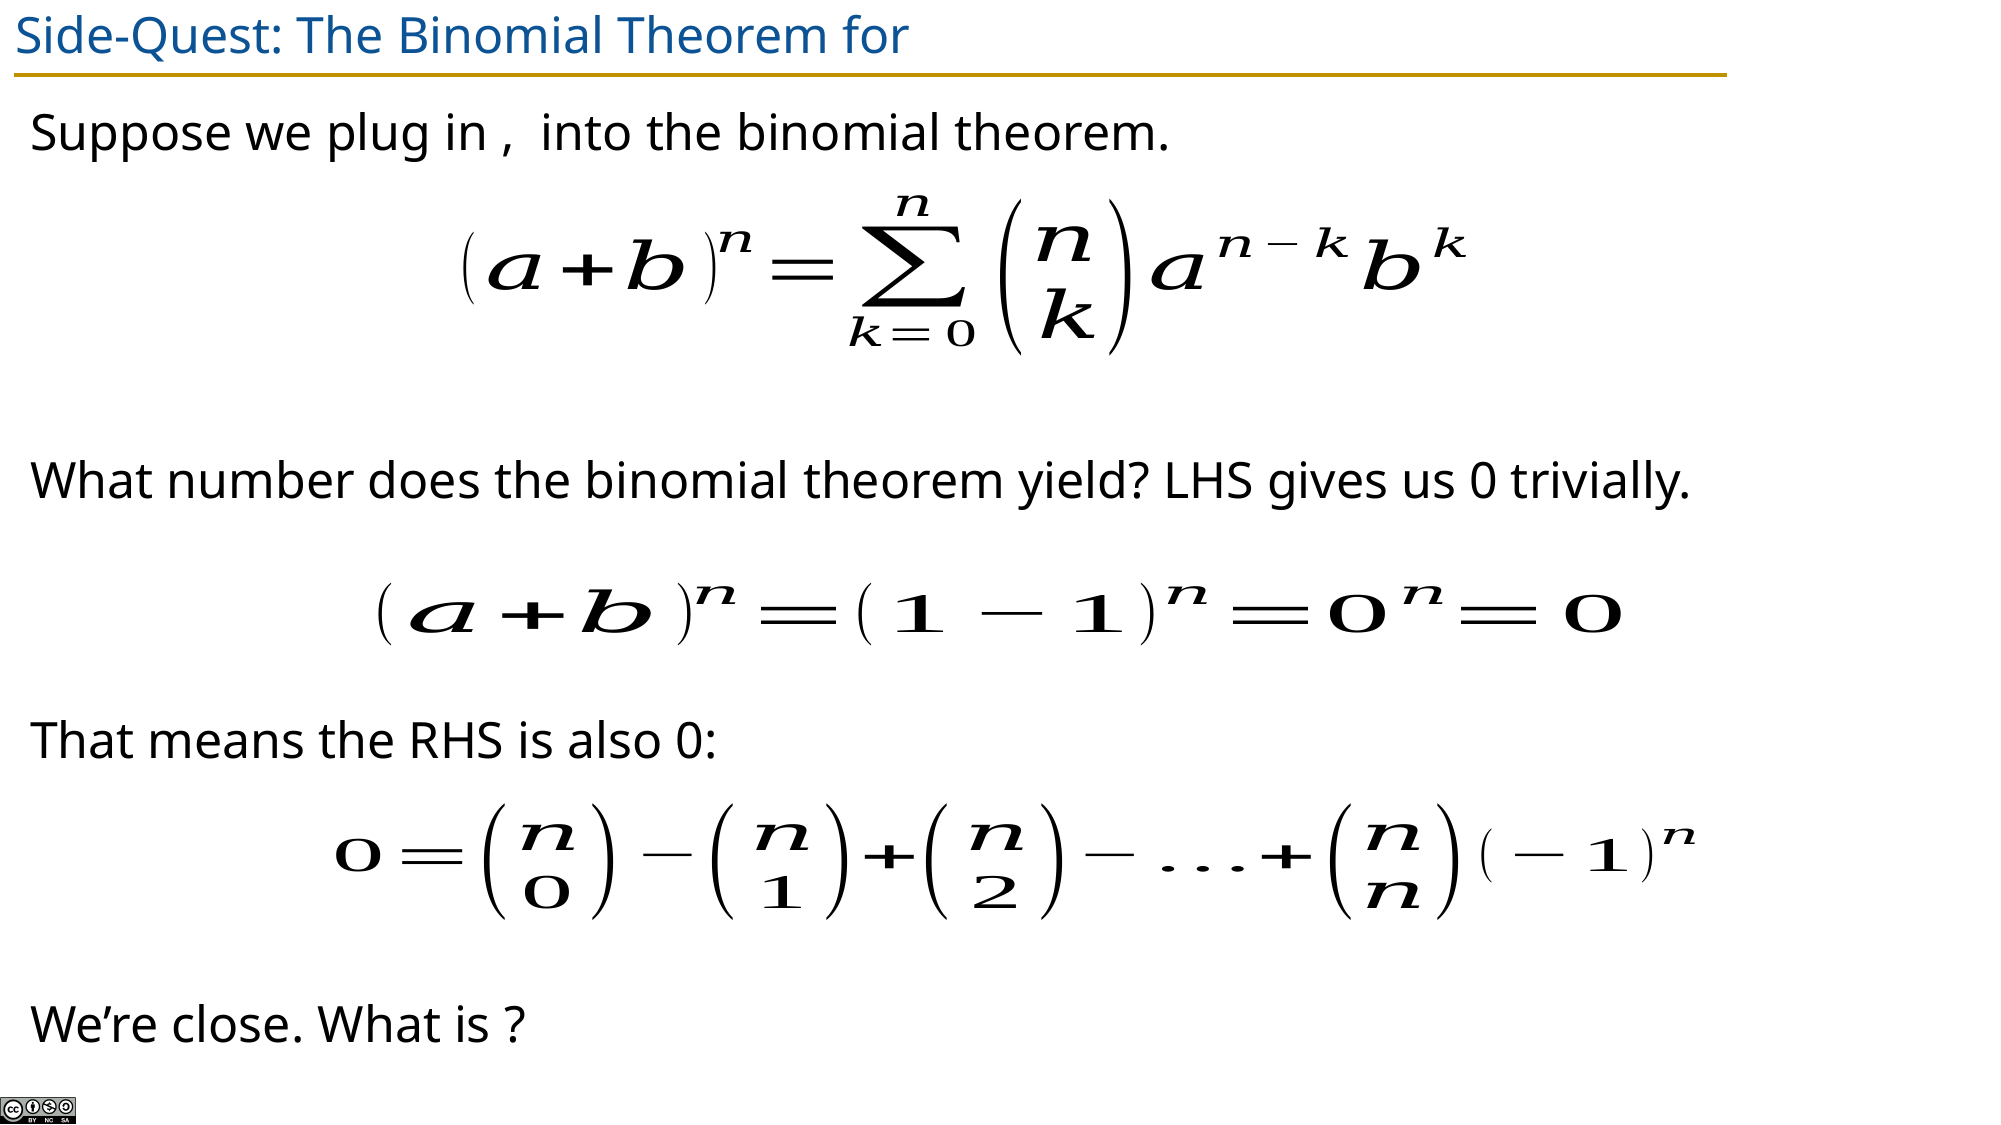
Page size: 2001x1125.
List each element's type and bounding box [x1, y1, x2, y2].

picture [0, 1097, 76, 1124]
